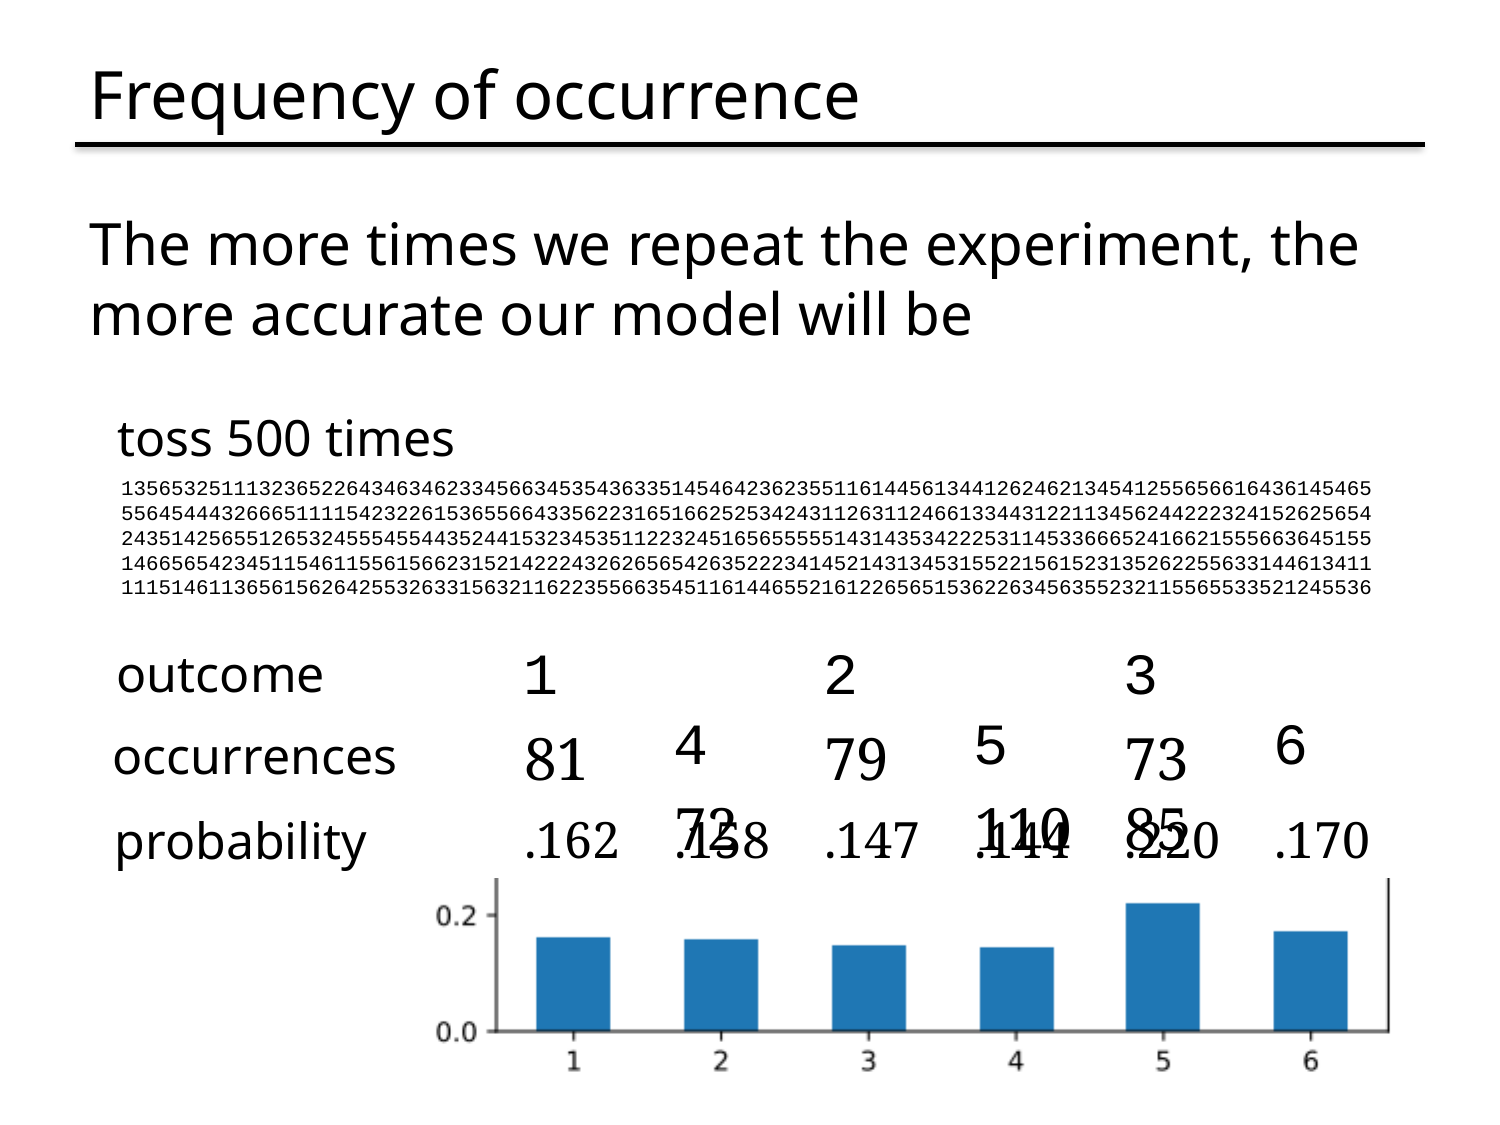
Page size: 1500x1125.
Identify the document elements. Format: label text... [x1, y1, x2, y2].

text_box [105, 398, 1392, 609]
picture [353, 878, 1500, 1124]
text_box The more times we repeat the experiment, the more accurate our model will be [74, 199, 1425, 355]
title Frequency of occurrence [75, 45, 1425, 145]
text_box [109, 628, 1426, 878]
